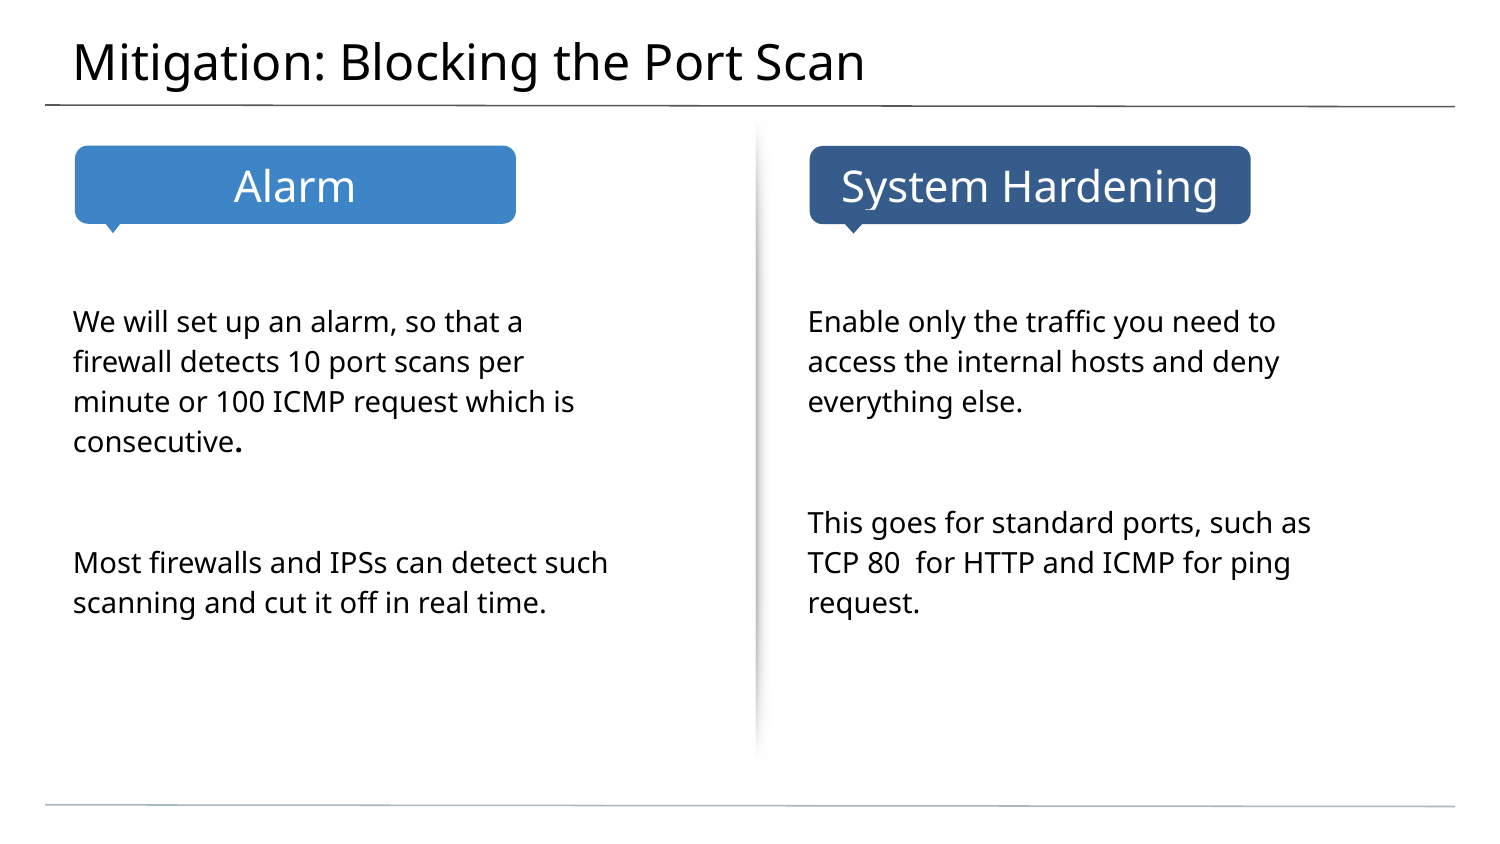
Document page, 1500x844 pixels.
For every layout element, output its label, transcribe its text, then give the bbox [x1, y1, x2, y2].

title Mitigation: Blocking the Port Scan [0, 0, 1500, 88]
subtitle Enable only the traffic you need to access the internal hosts and deny everything else. This goes for standard ports, such as TCP 80 for HTTP and ICMP for ping request. [732, 263, 1438, 805]
picture [703, 107, 839, 782]
subtitle We will set up an alarm, so that a firewall detects 10 port scans per minute or 100 ICMP request which is consecutive. Most firewalls and IPSs can detect such scanning and cut it off in real time. [0, 262, 704, 764]
